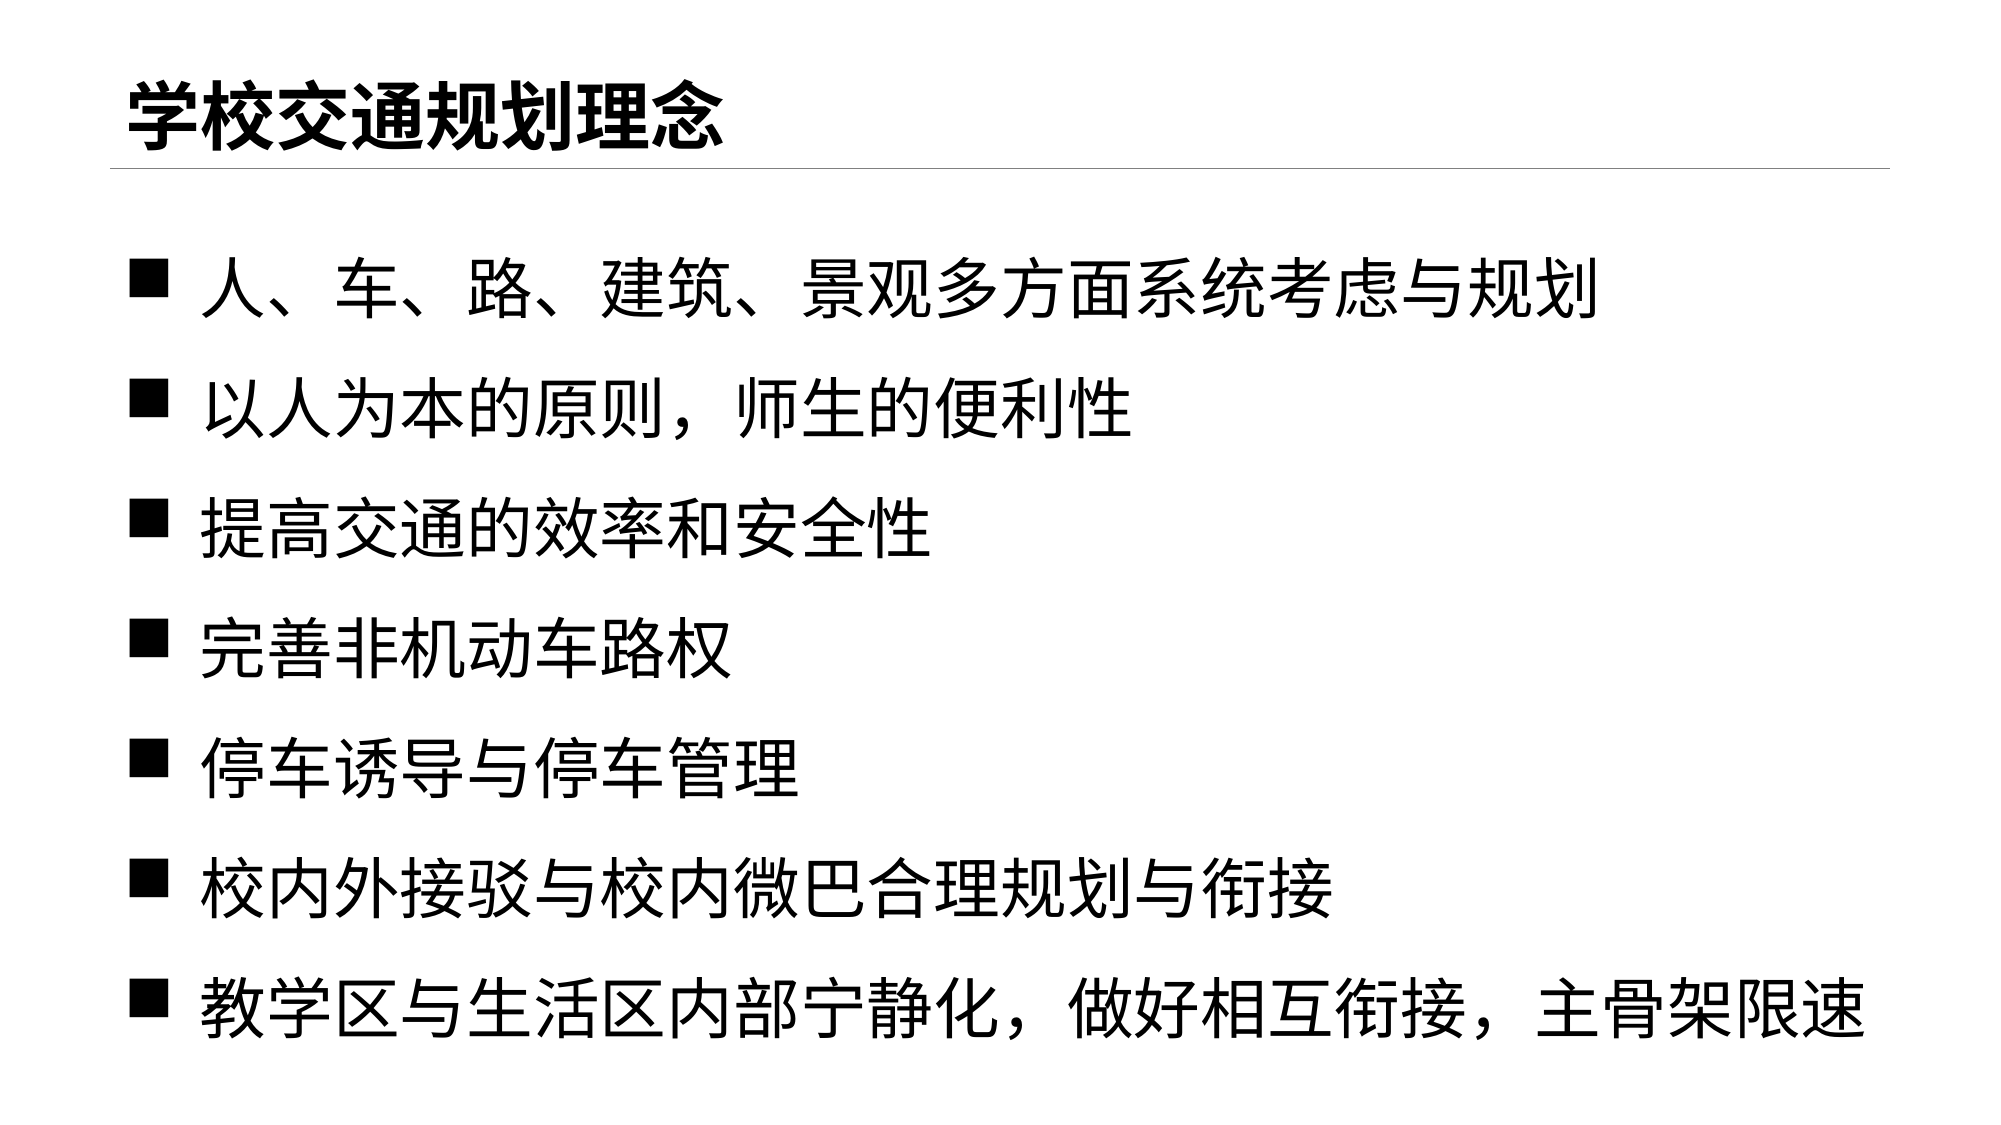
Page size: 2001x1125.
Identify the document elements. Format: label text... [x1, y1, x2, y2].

text_box 人、车、路、建筑、景观多方面系统考虑与规划 以人为本的原则，师生的便利性 提高交通的效率和安全性 完善非机动车路权 停车诱导与停车管理 校内外接驳与校内微巴合理规划与衔接 教学区与生活区内部宁静化，做好相互衔接，主骨架限速 [109, 199, 1890, 1054]
title 学校交通规划理念 [109, 0, 1890, 169]
